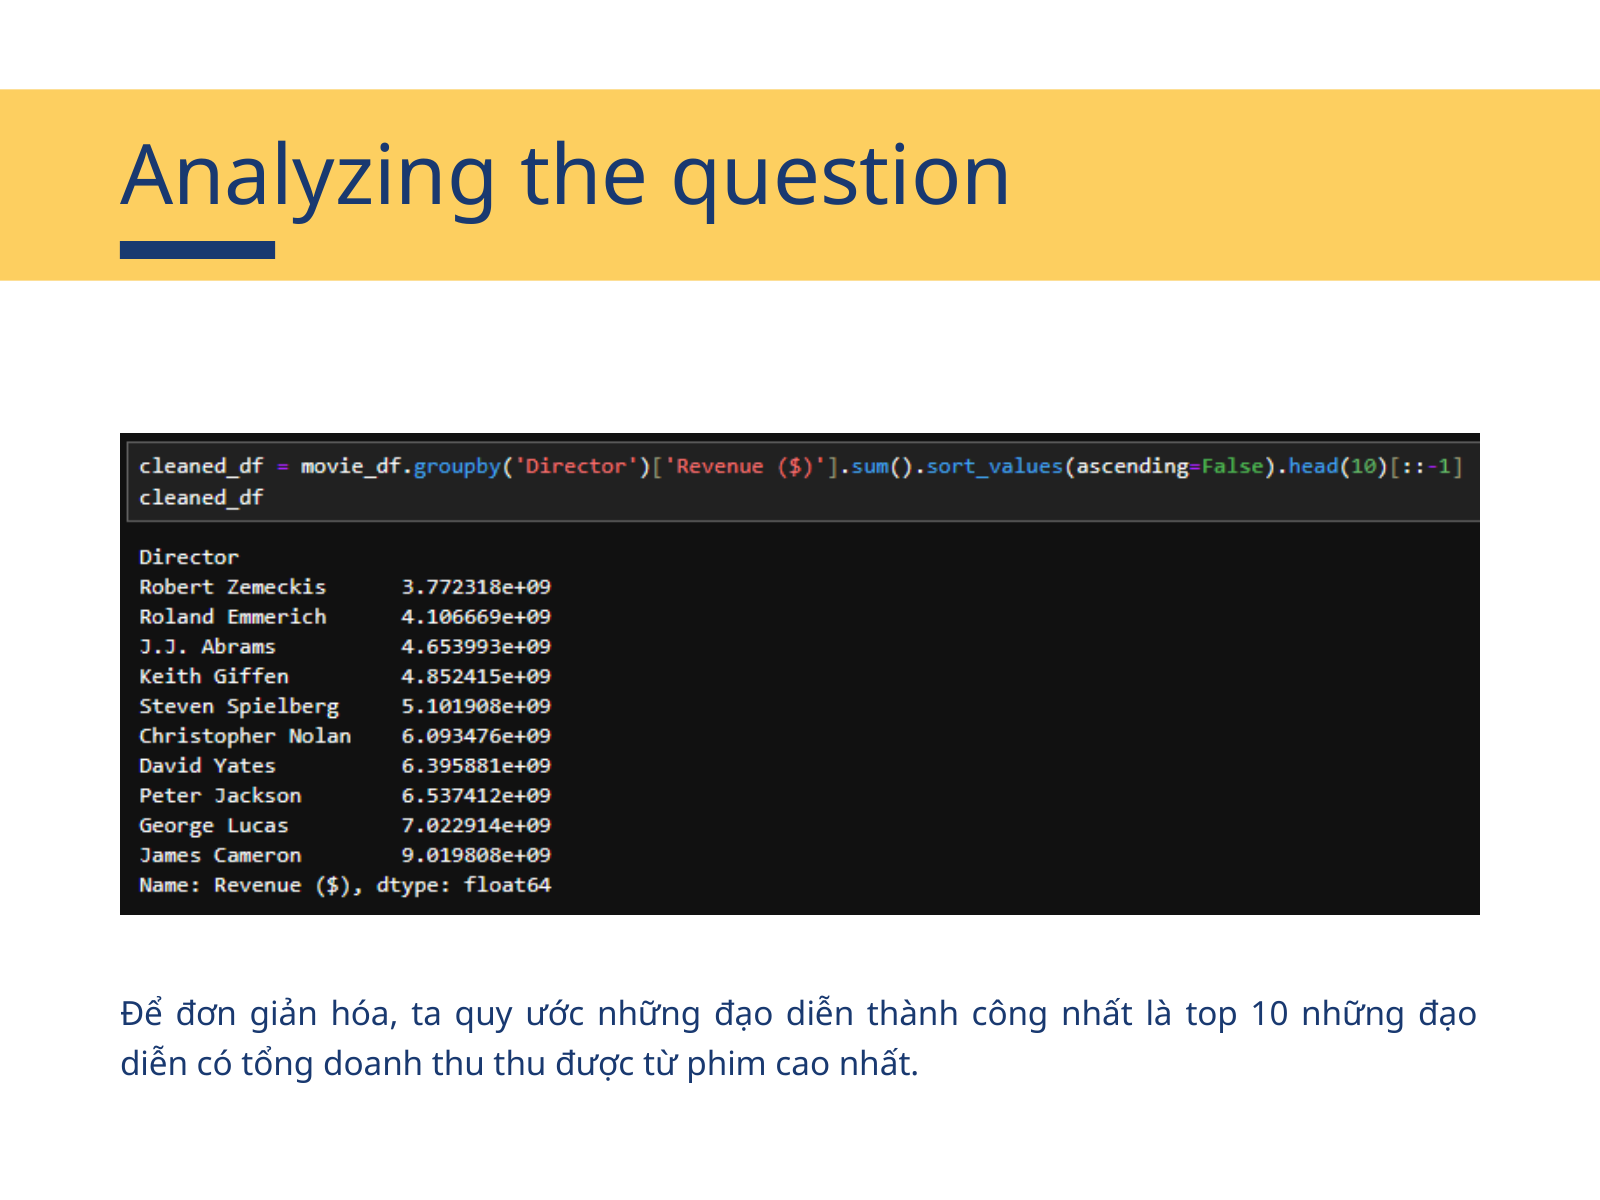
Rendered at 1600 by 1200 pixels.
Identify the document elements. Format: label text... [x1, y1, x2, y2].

text_box Để đơn giản hóa, ta quy ước những đạo diễn thành công nhất là top 10 những đạo diễn có tổng doanh thu thu được từ phim cao nhất. [120, 982, 1480, 1083]
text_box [0, 89, 1600, 281]
text_box [120, 433, 1480, 915]
